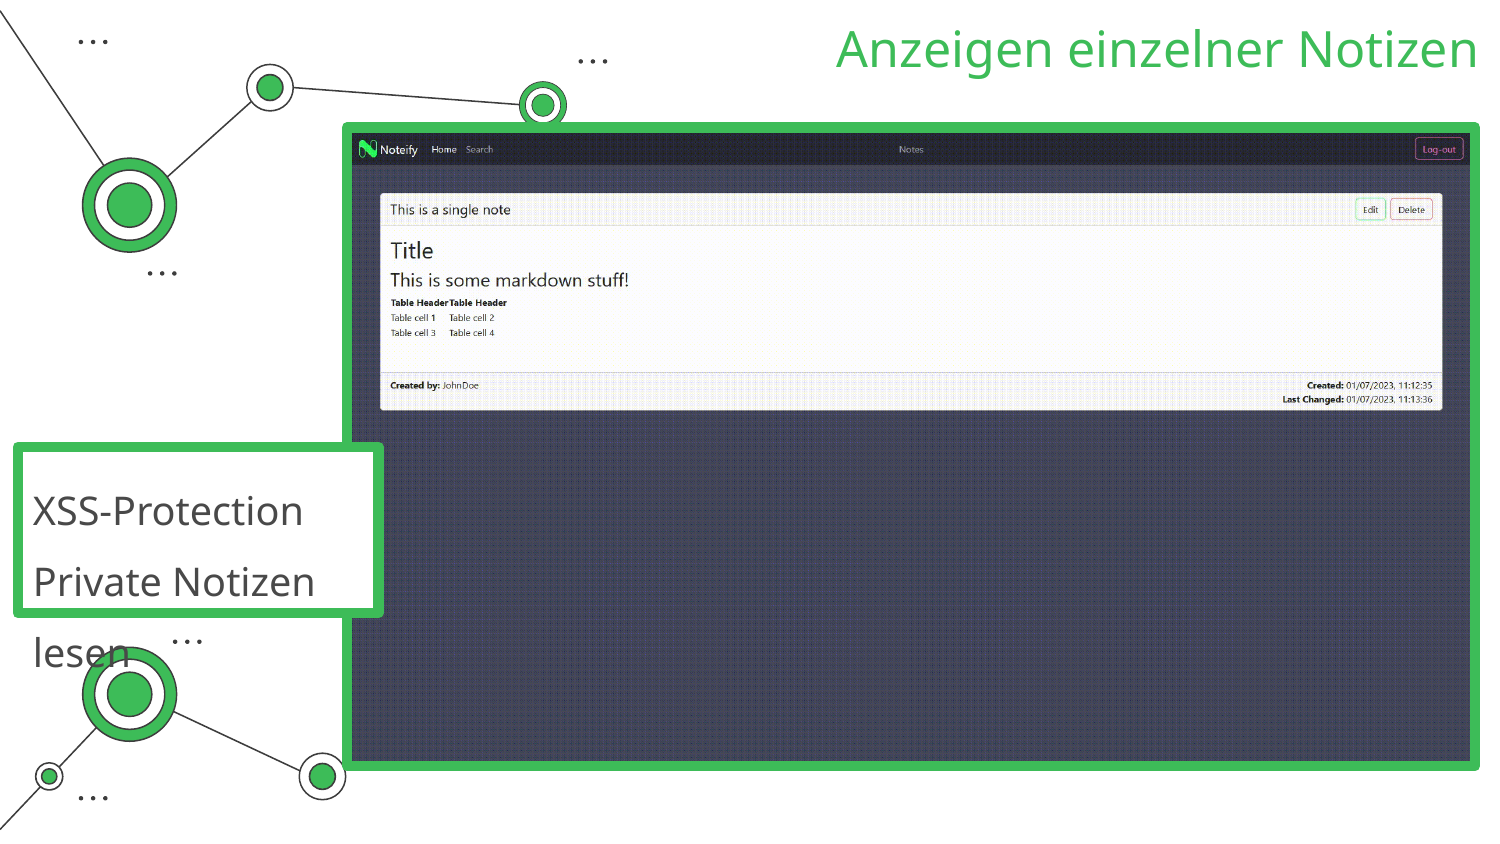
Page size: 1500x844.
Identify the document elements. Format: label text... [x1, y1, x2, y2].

subtitle XSS-Protection Private Notizen lesen [17, 446, 346, 614]
title Anzeigen einzelner Notizen [606, 0, 1495, 93]
picture [351, 132, 1470, 762]
